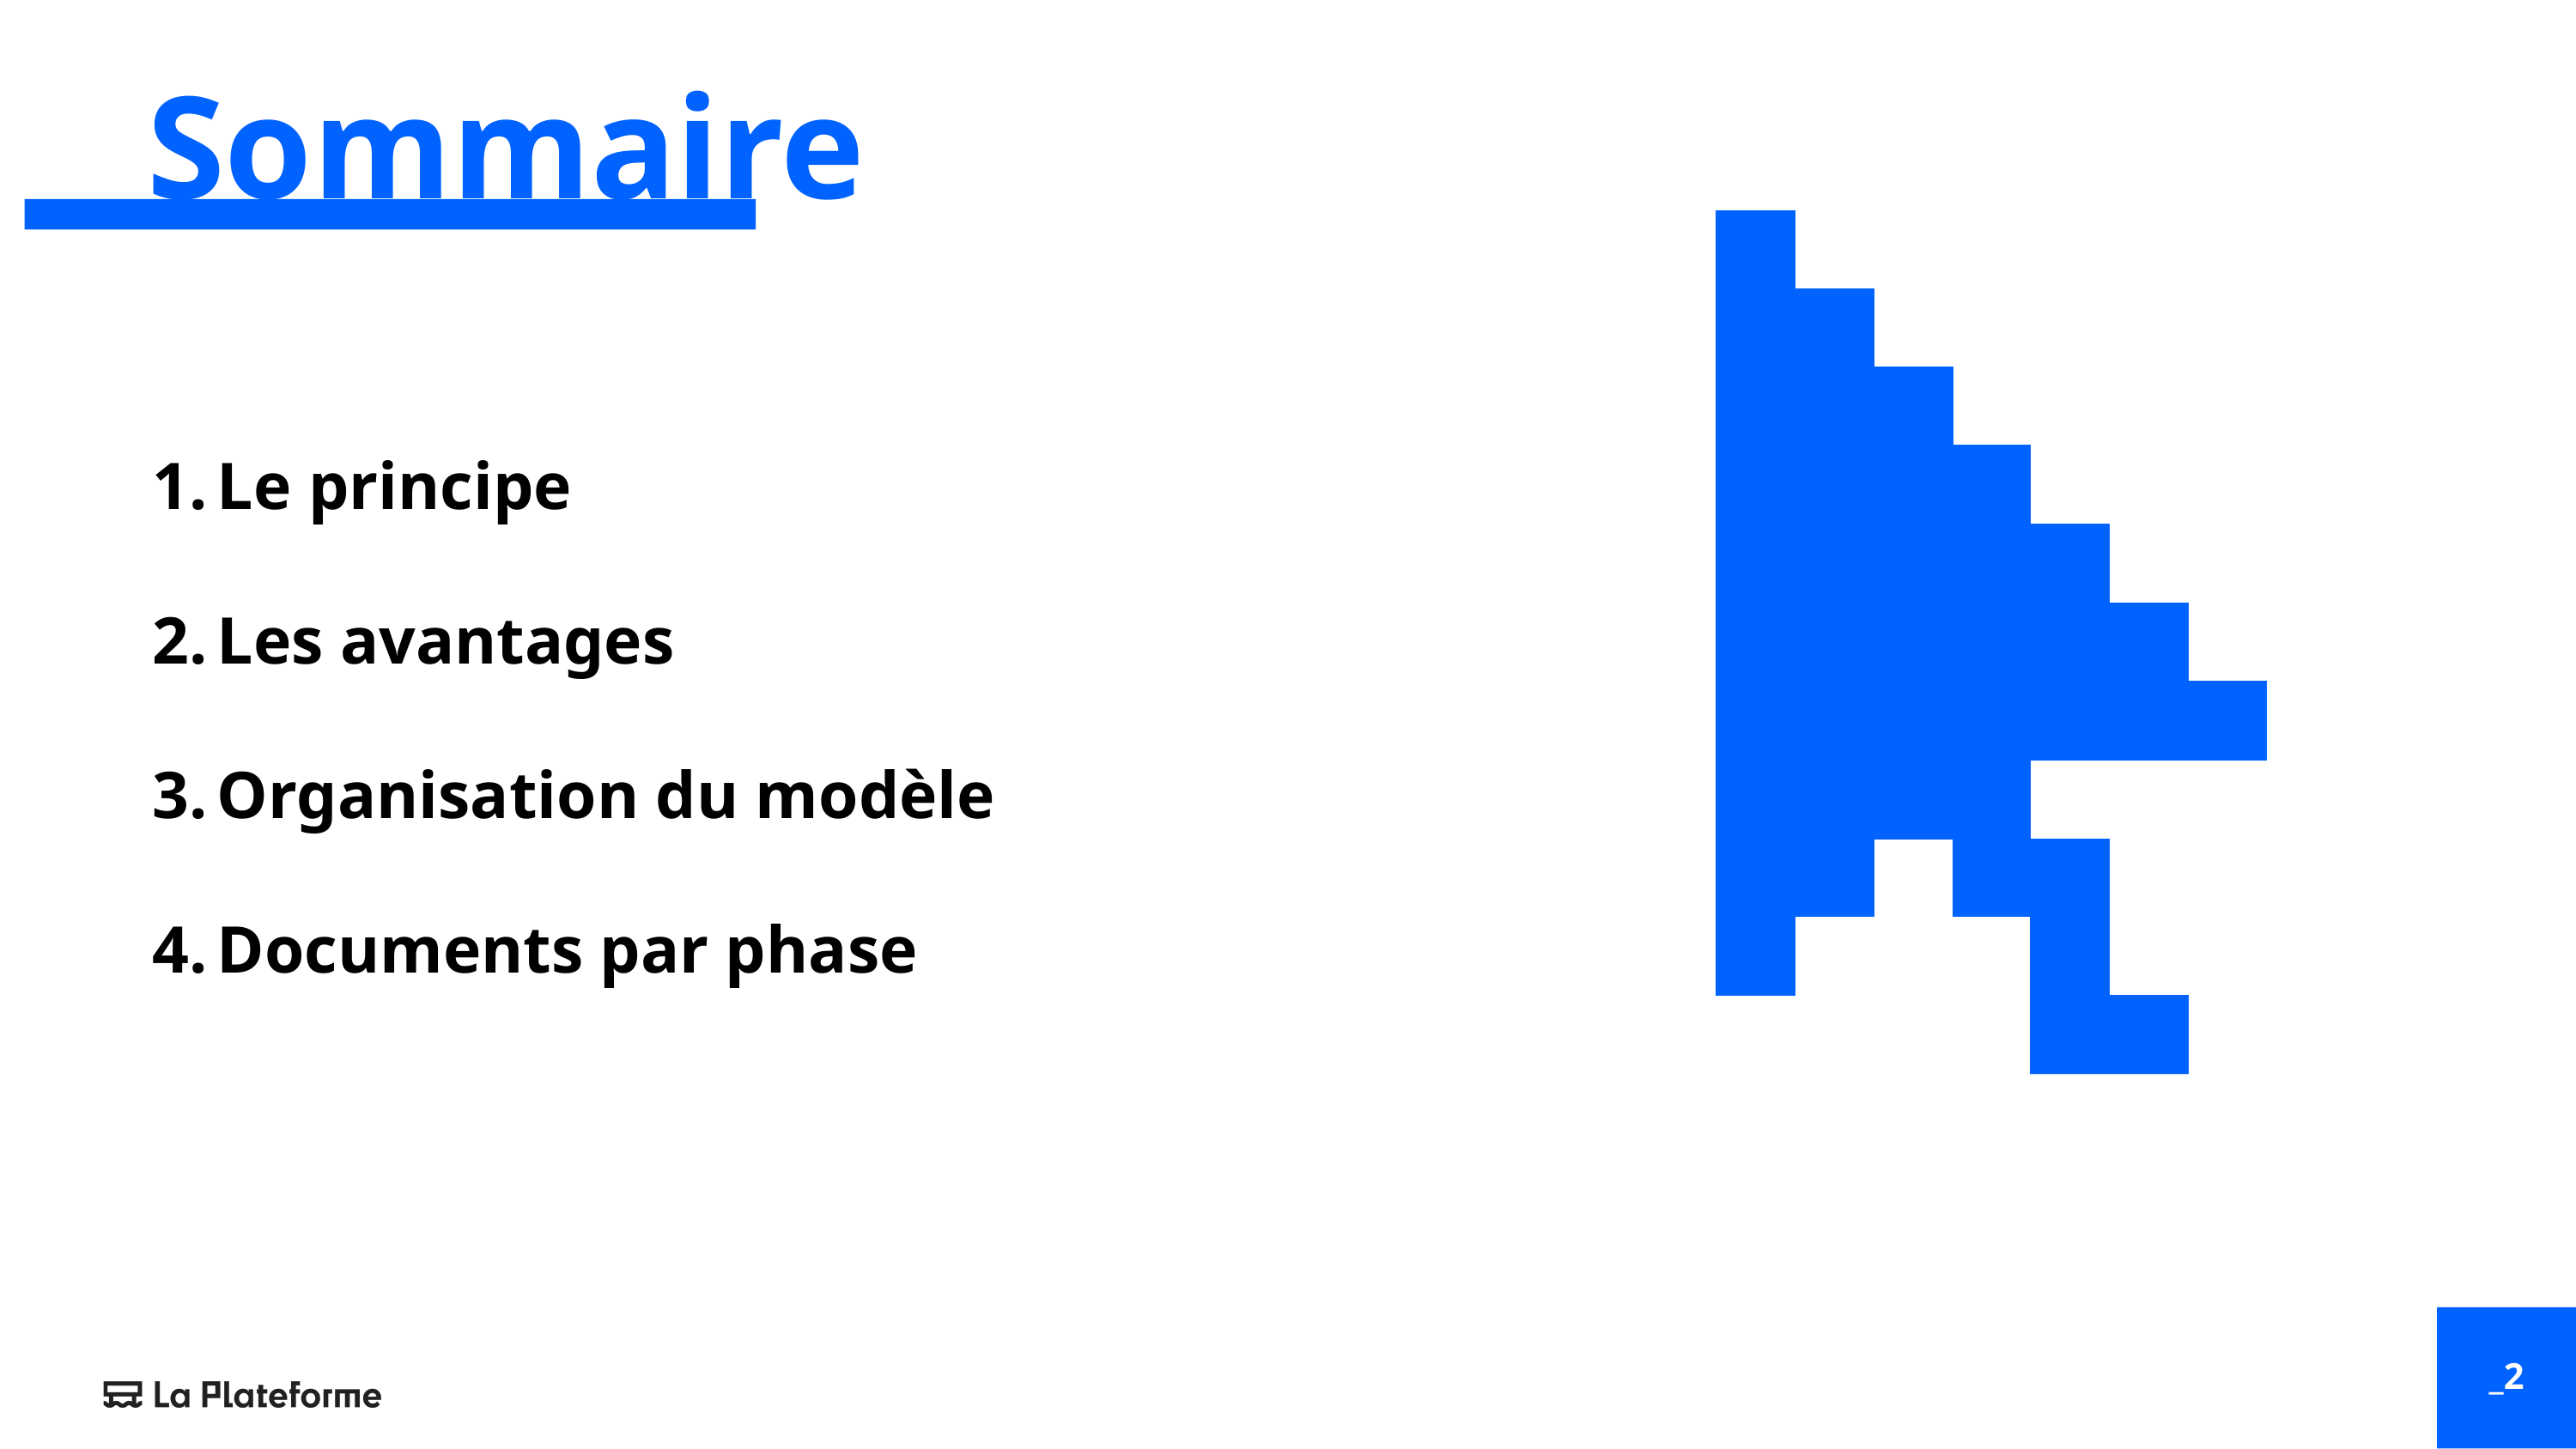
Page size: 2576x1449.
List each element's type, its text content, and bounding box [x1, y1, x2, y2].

text_box [24, 198, 756, 230]
picture [103, 1381, 381, 1408]
picture [1716, 210, 2267, 367]
title Sommaire [147, 57, 867, 230]
list Le principe Les avantages Organisation du modèle Documents par phase [88, 367, 2475, 1346]
